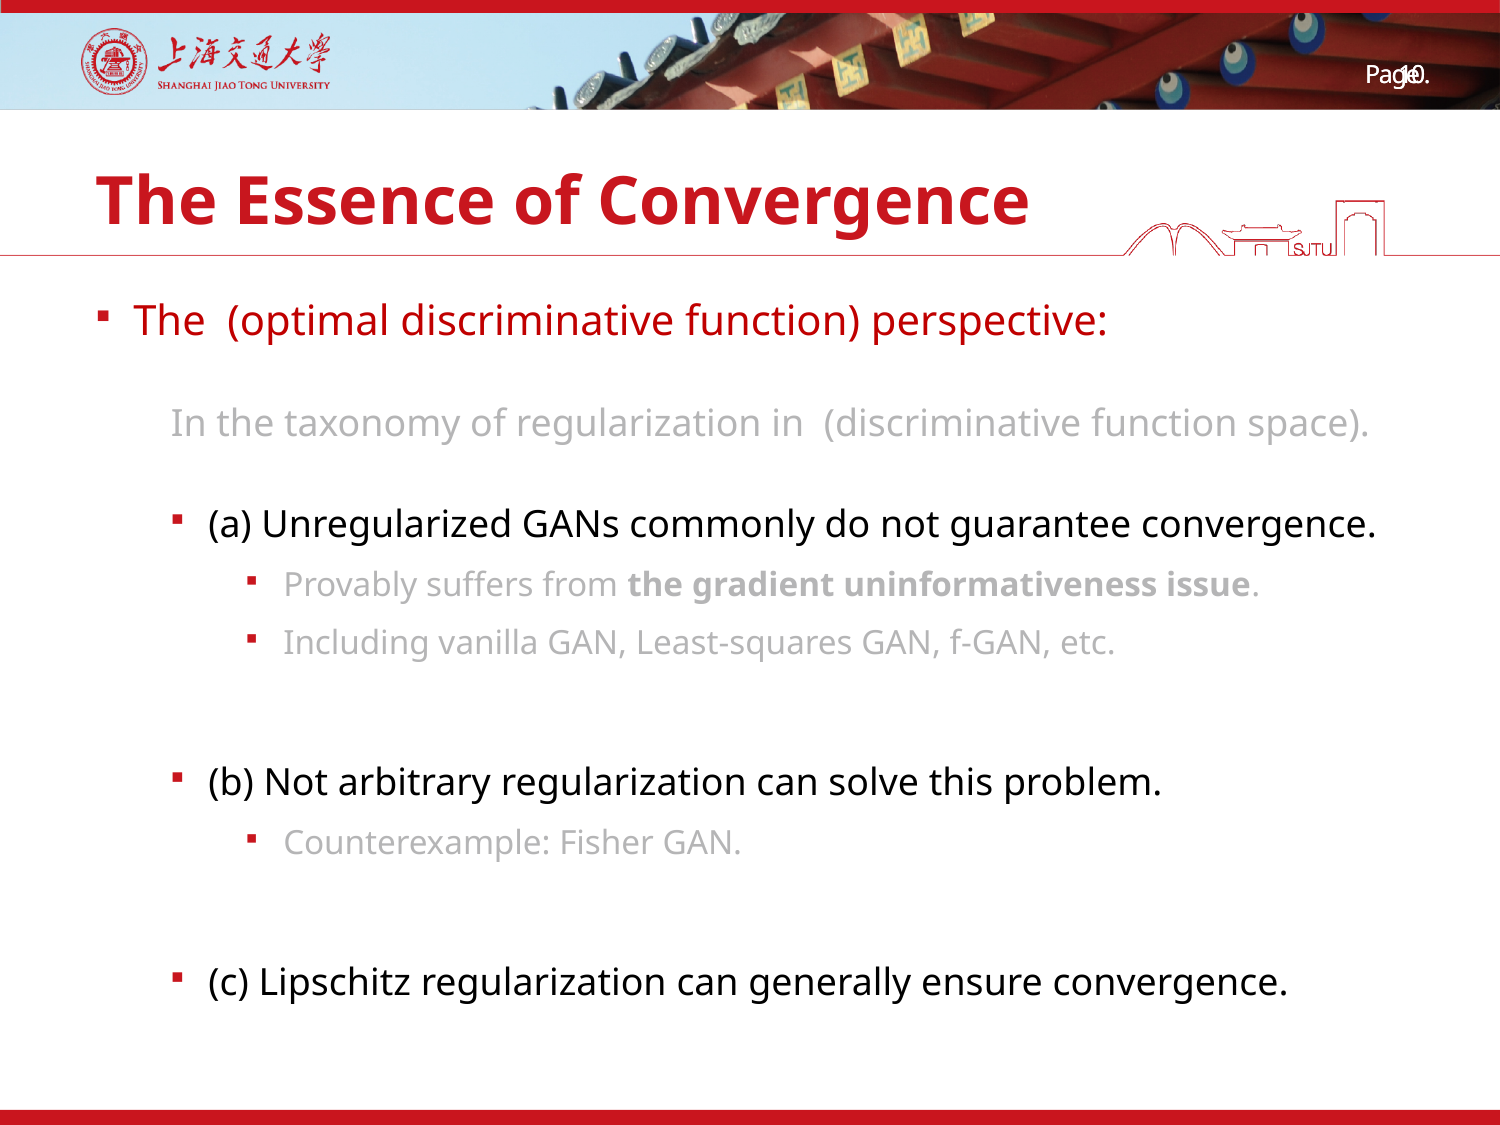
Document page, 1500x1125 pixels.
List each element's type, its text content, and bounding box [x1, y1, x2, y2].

picture [0, 200, 1500, 256]
picture [0, 0, 1500, 110]
title The Essence of Convergence [81, 160, 1455, 255]
